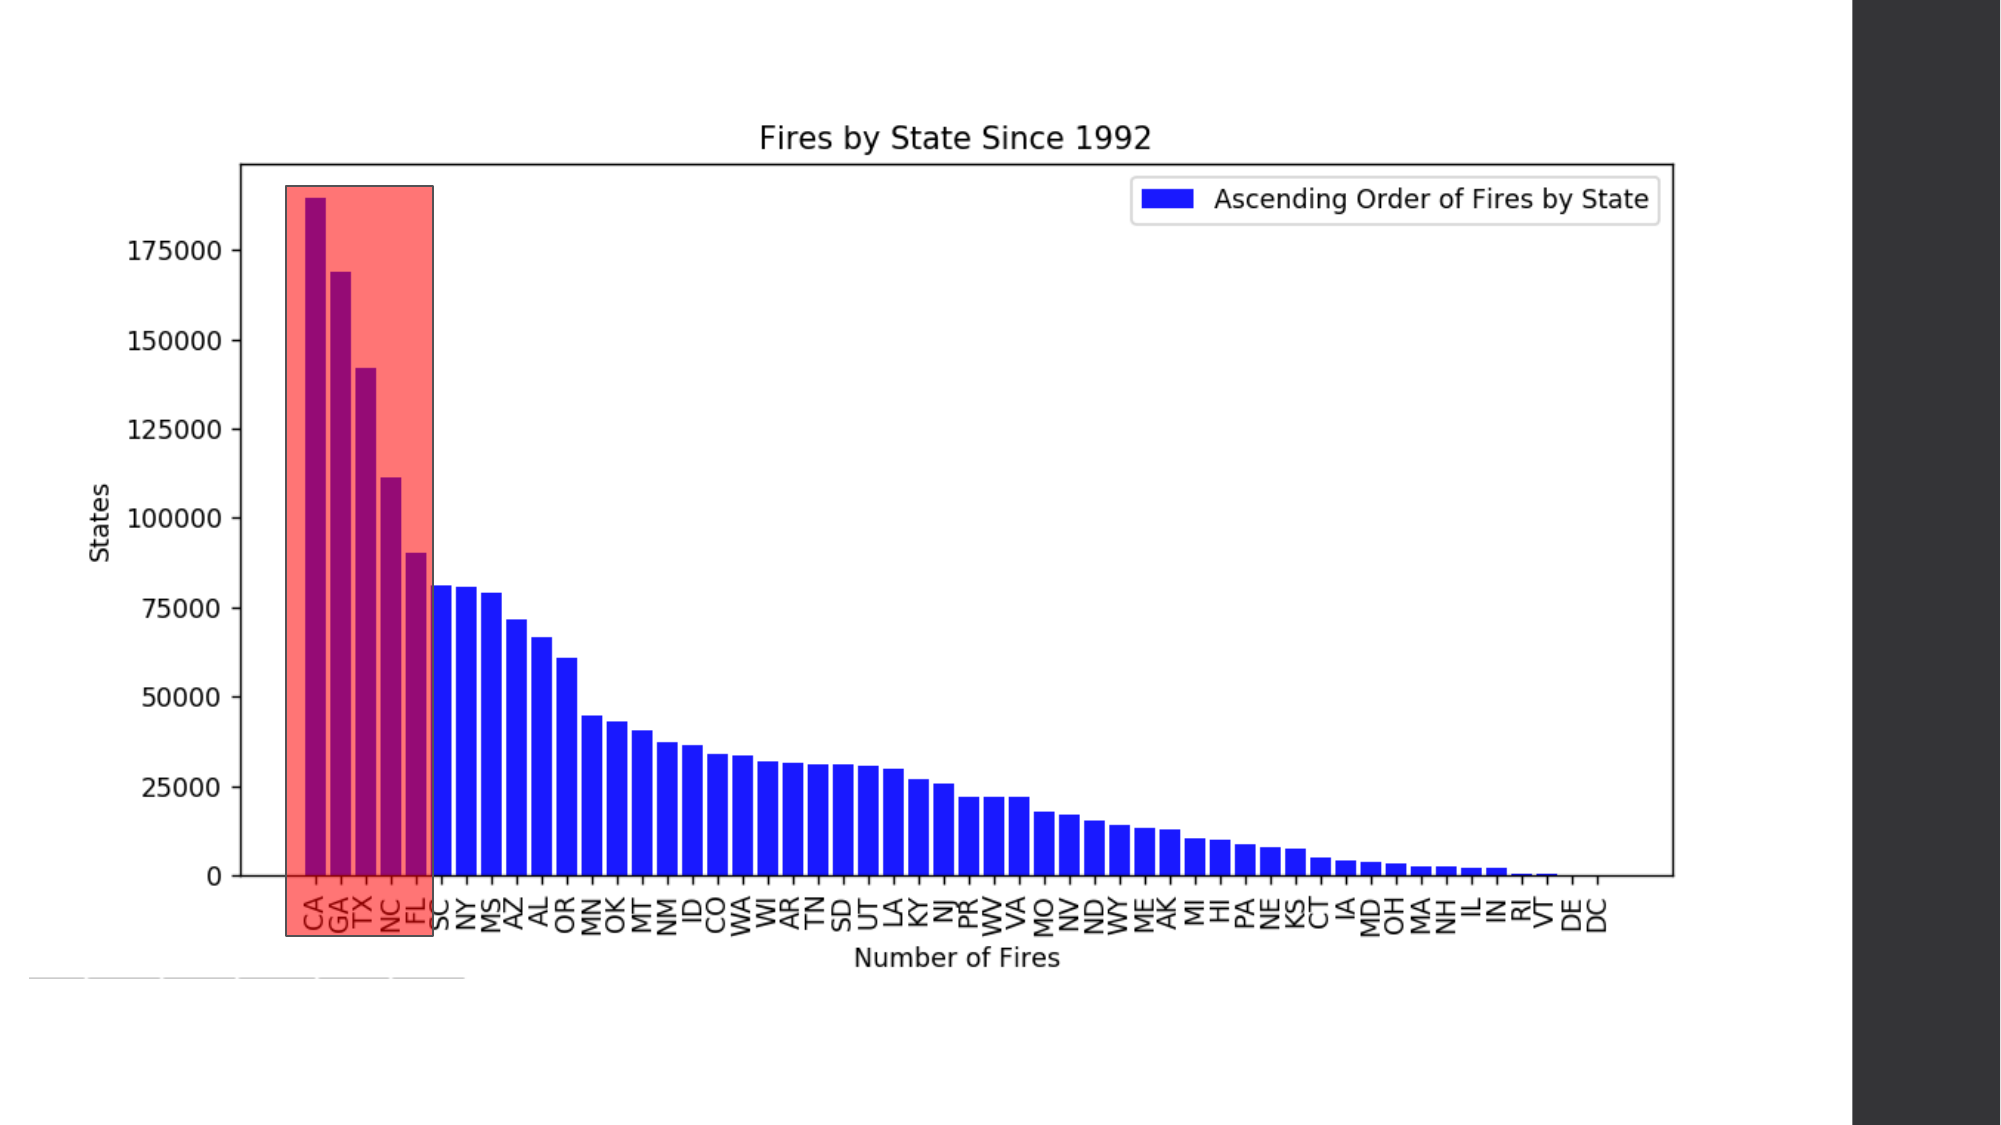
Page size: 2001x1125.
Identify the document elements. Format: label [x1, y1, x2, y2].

picture [29, 99, 1819, 979]
